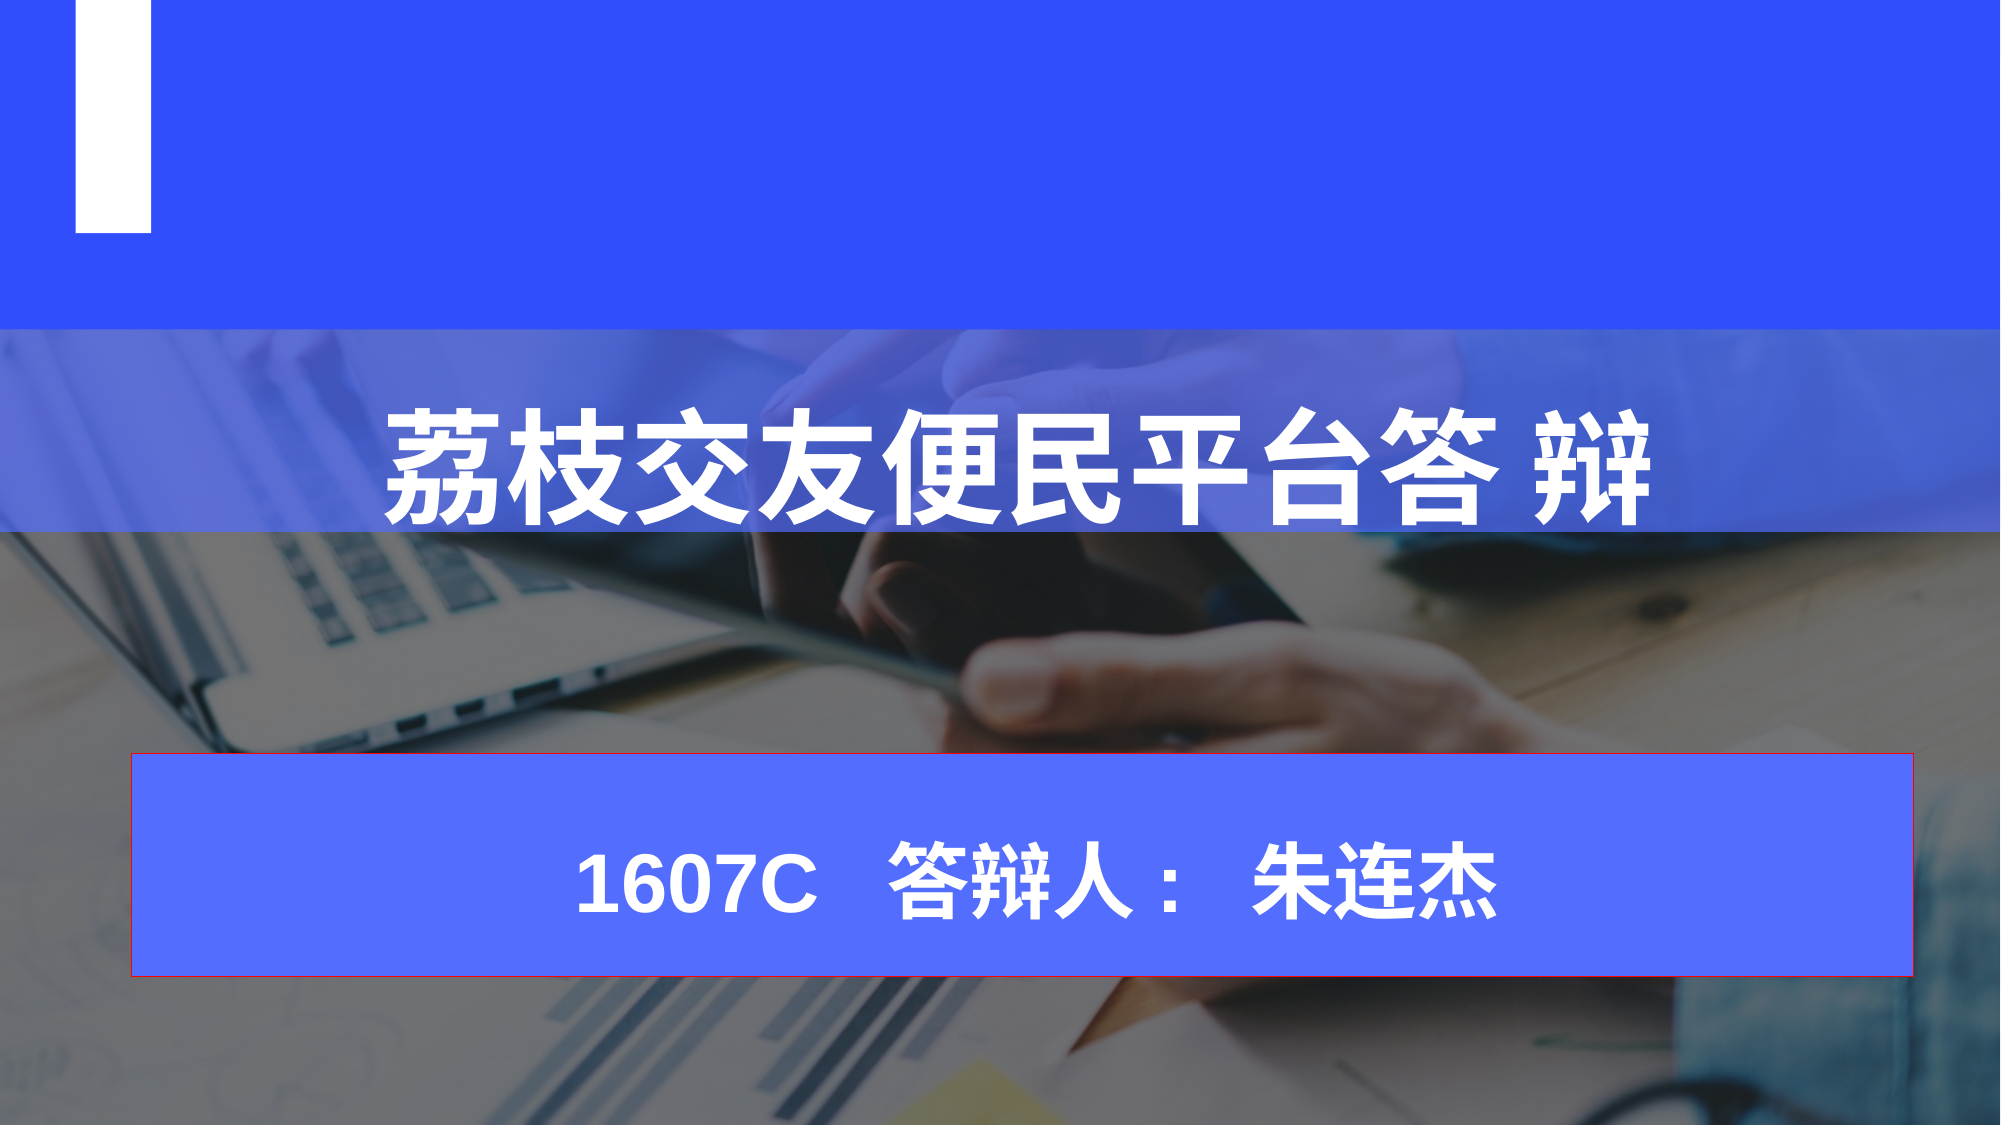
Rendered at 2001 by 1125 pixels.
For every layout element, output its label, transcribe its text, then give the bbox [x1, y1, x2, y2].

subtitle 1607C 答辩人: 朱连杰 [131, 753, 1914, 977]
picture [0, 0, 2001, 1125]
title 荔枝交友便民平台答 辩 [165, 312, 1807, 665]
